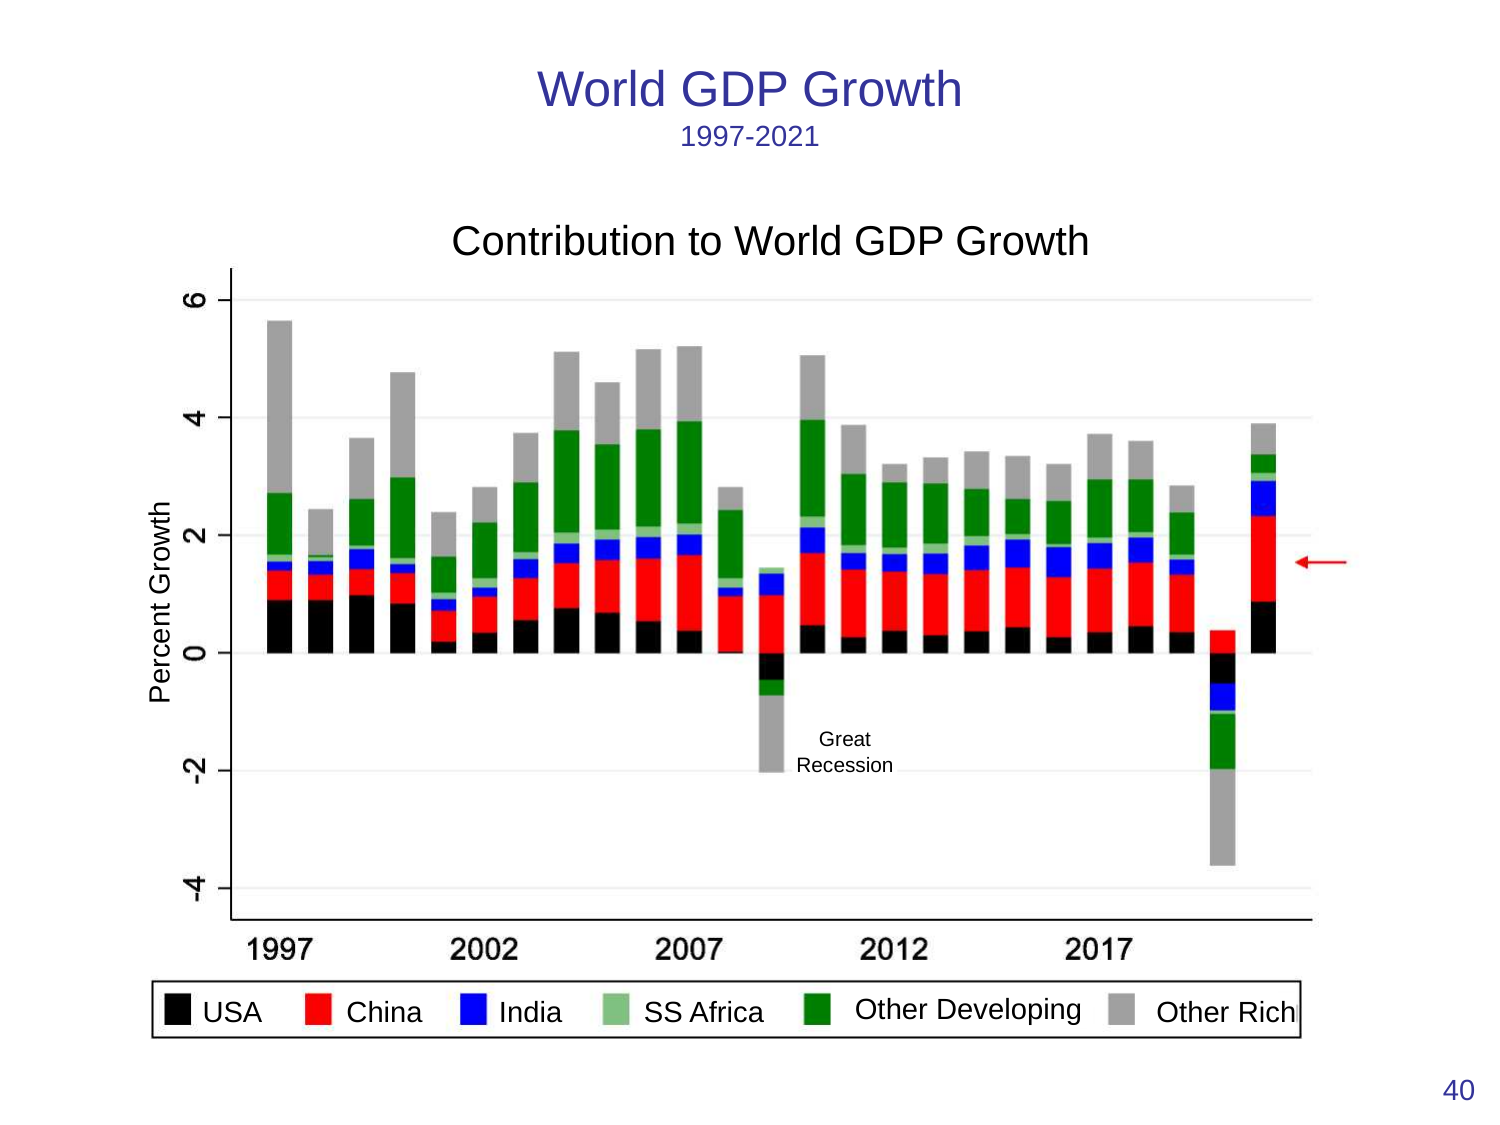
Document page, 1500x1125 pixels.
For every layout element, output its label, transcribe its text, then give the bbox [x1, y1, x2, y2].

picture [126, 199, 1371, 1049]
title World GDP Growth 1997-2021 [57, 44, 1443, 165]
slide_number 40 [1408, 1028, 1491, 1108]
